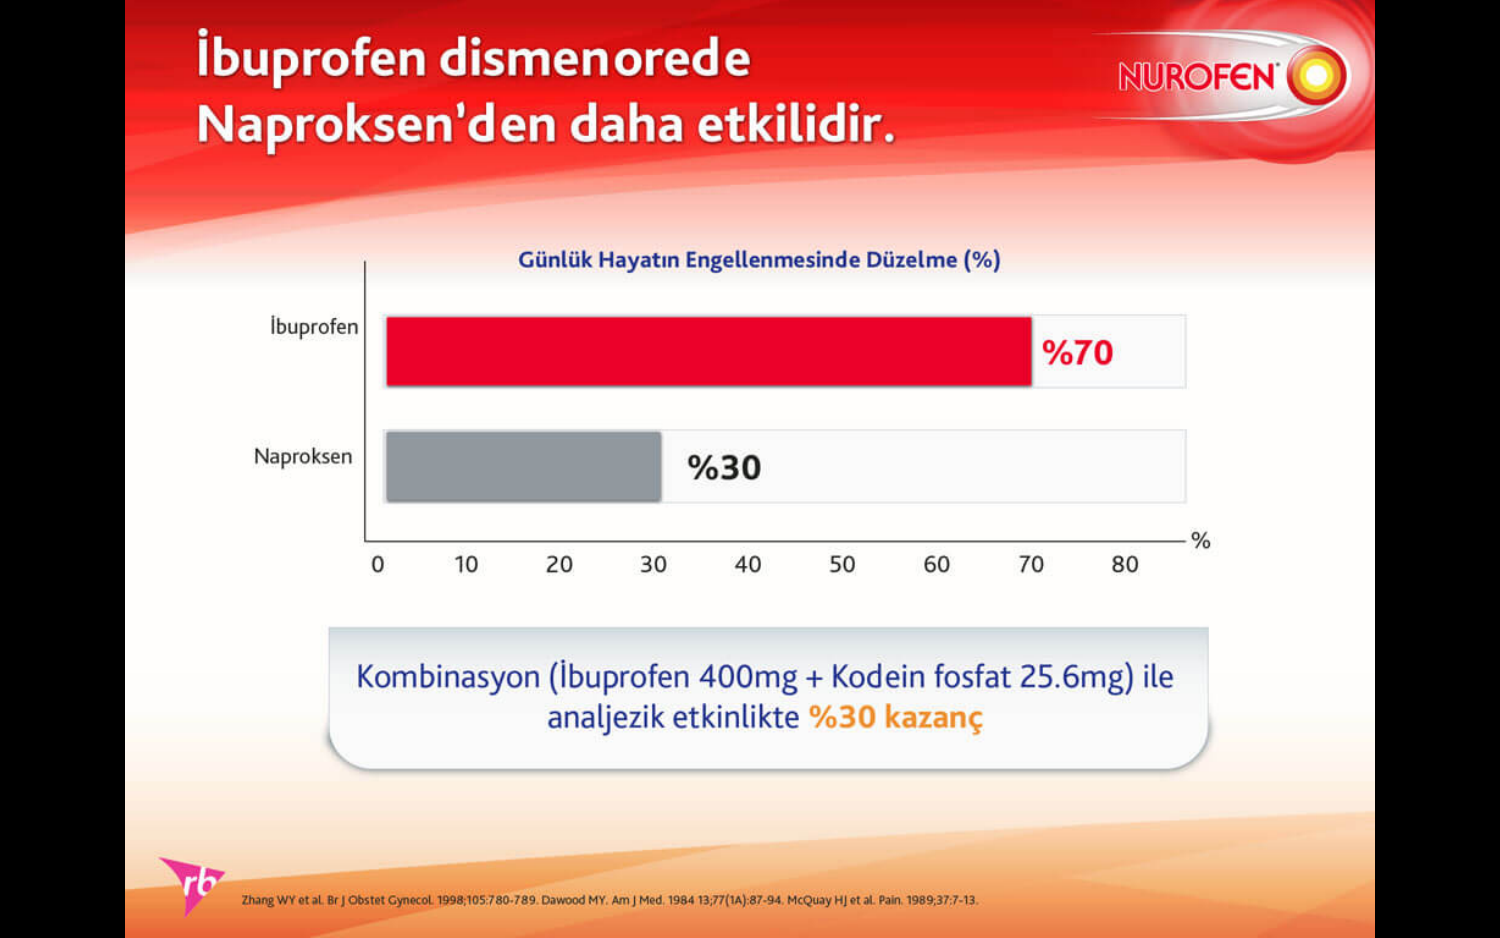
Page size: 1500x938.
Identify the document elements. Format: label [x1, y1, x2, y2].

picture [124, 0, 1376, 938]
